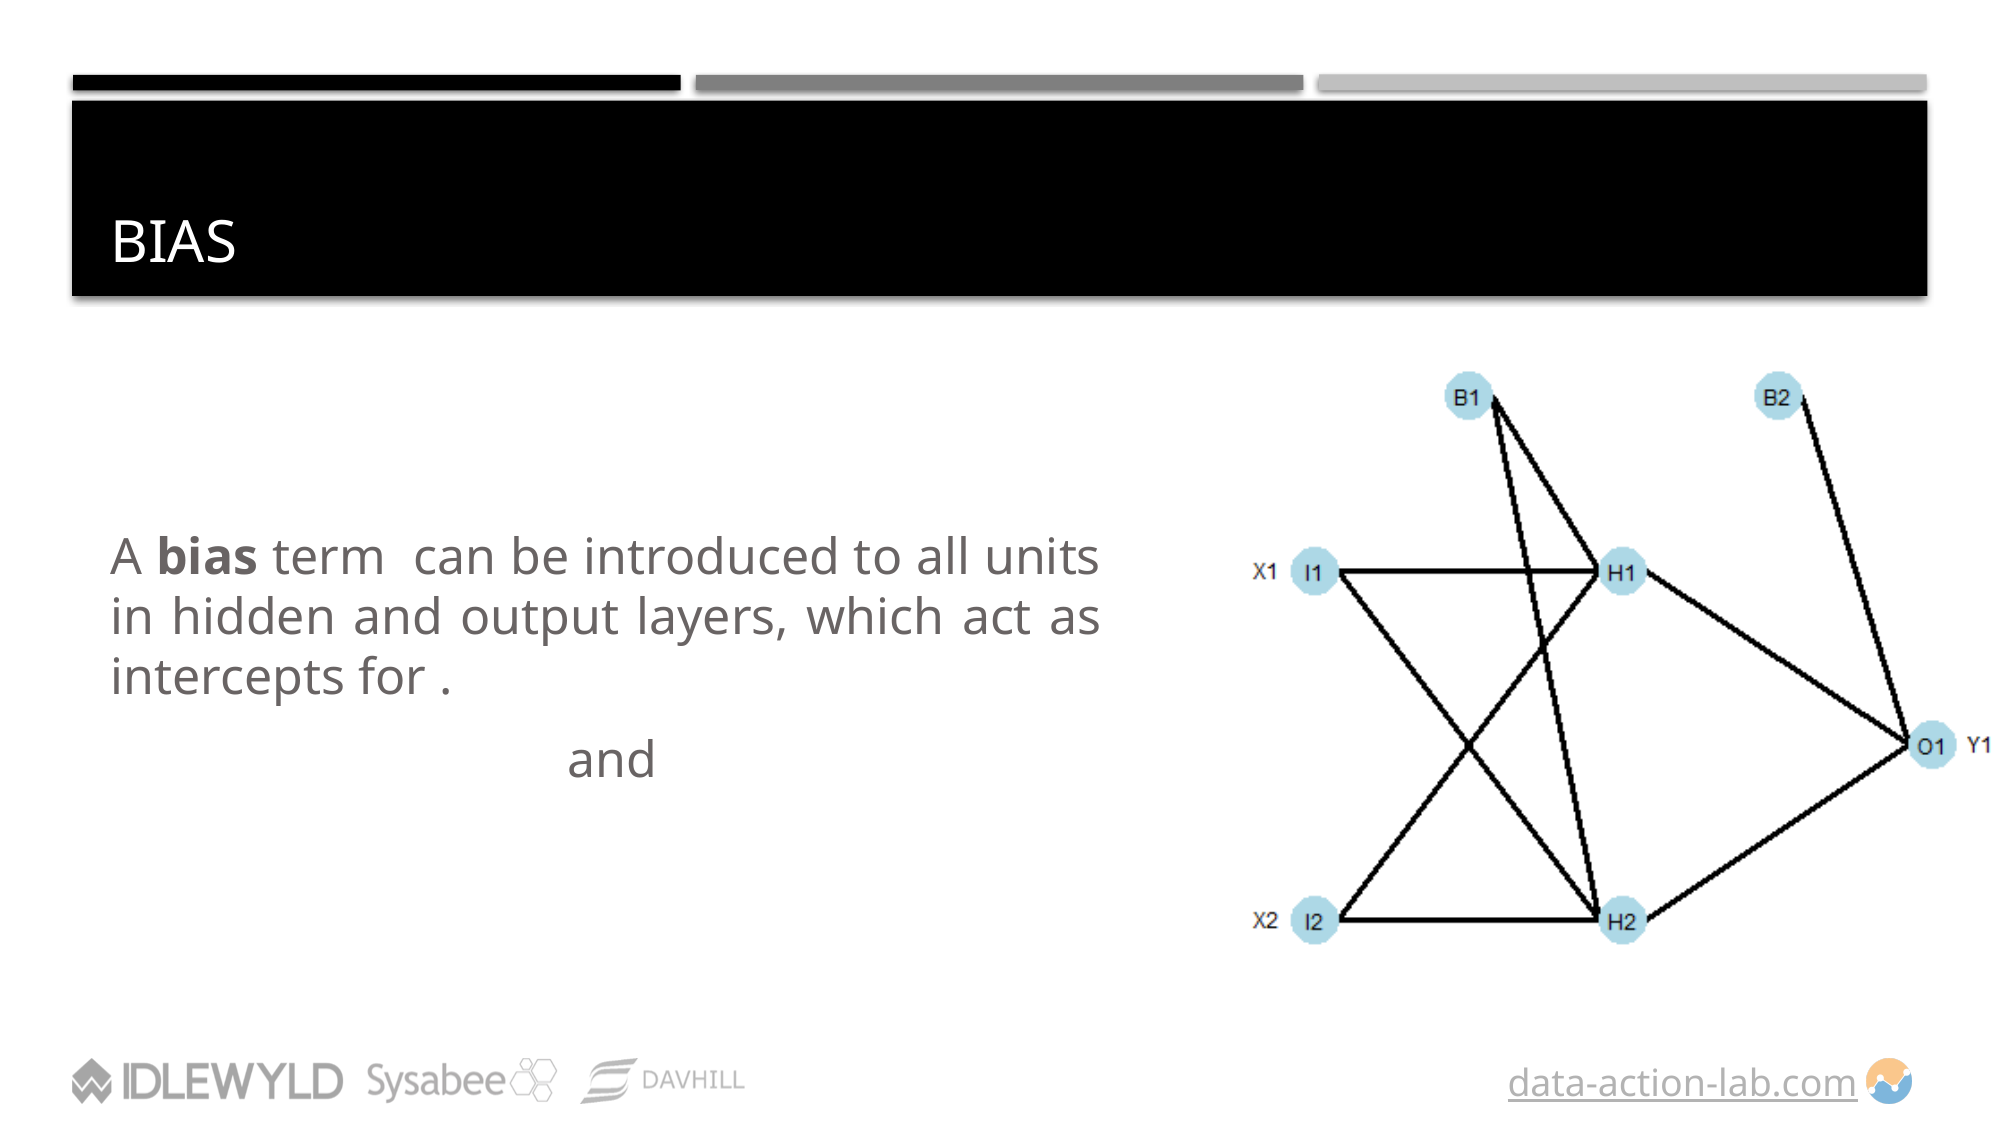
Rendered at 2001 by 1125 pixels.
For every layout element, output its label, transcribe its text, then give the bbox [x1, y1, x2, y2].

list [1216, 354, 2000, 960]
picture [72, 1058, 745, 1104]
title Bias [95, 115, 1905, 282]
